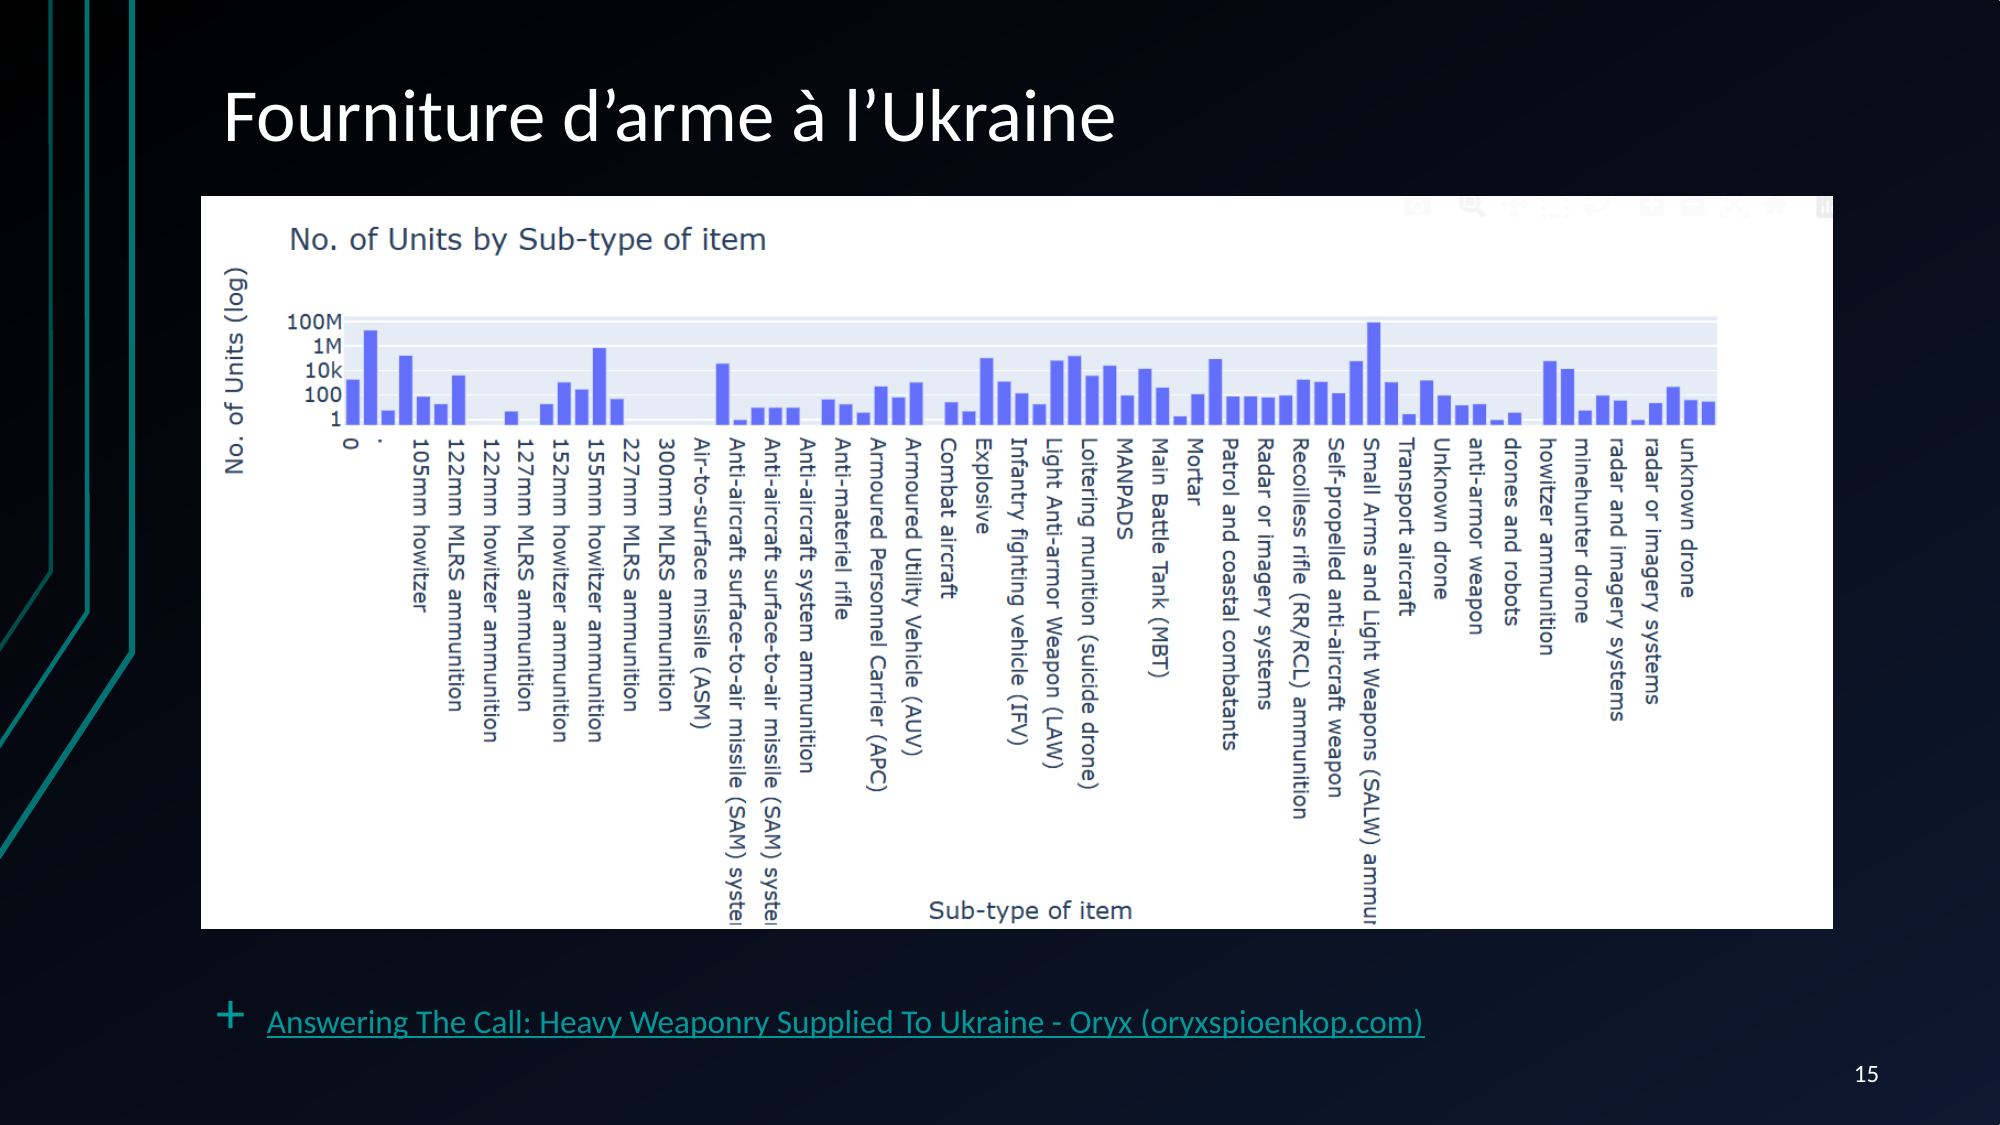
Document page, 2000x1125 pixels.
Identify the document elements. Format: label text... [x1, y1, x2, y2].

text_box + Answering The Call: Heavy Weaponry Supplied To Ukraine - Oryx (oryxspioenkop.com) [201, 975, 1901, 1054]
title Fourniture d’arme à l’Ukraine [203, 0, 1903, 168]
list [201, 196, 1834, 929]
slide_number 15 [1732, 1042, 1900, 1103]
